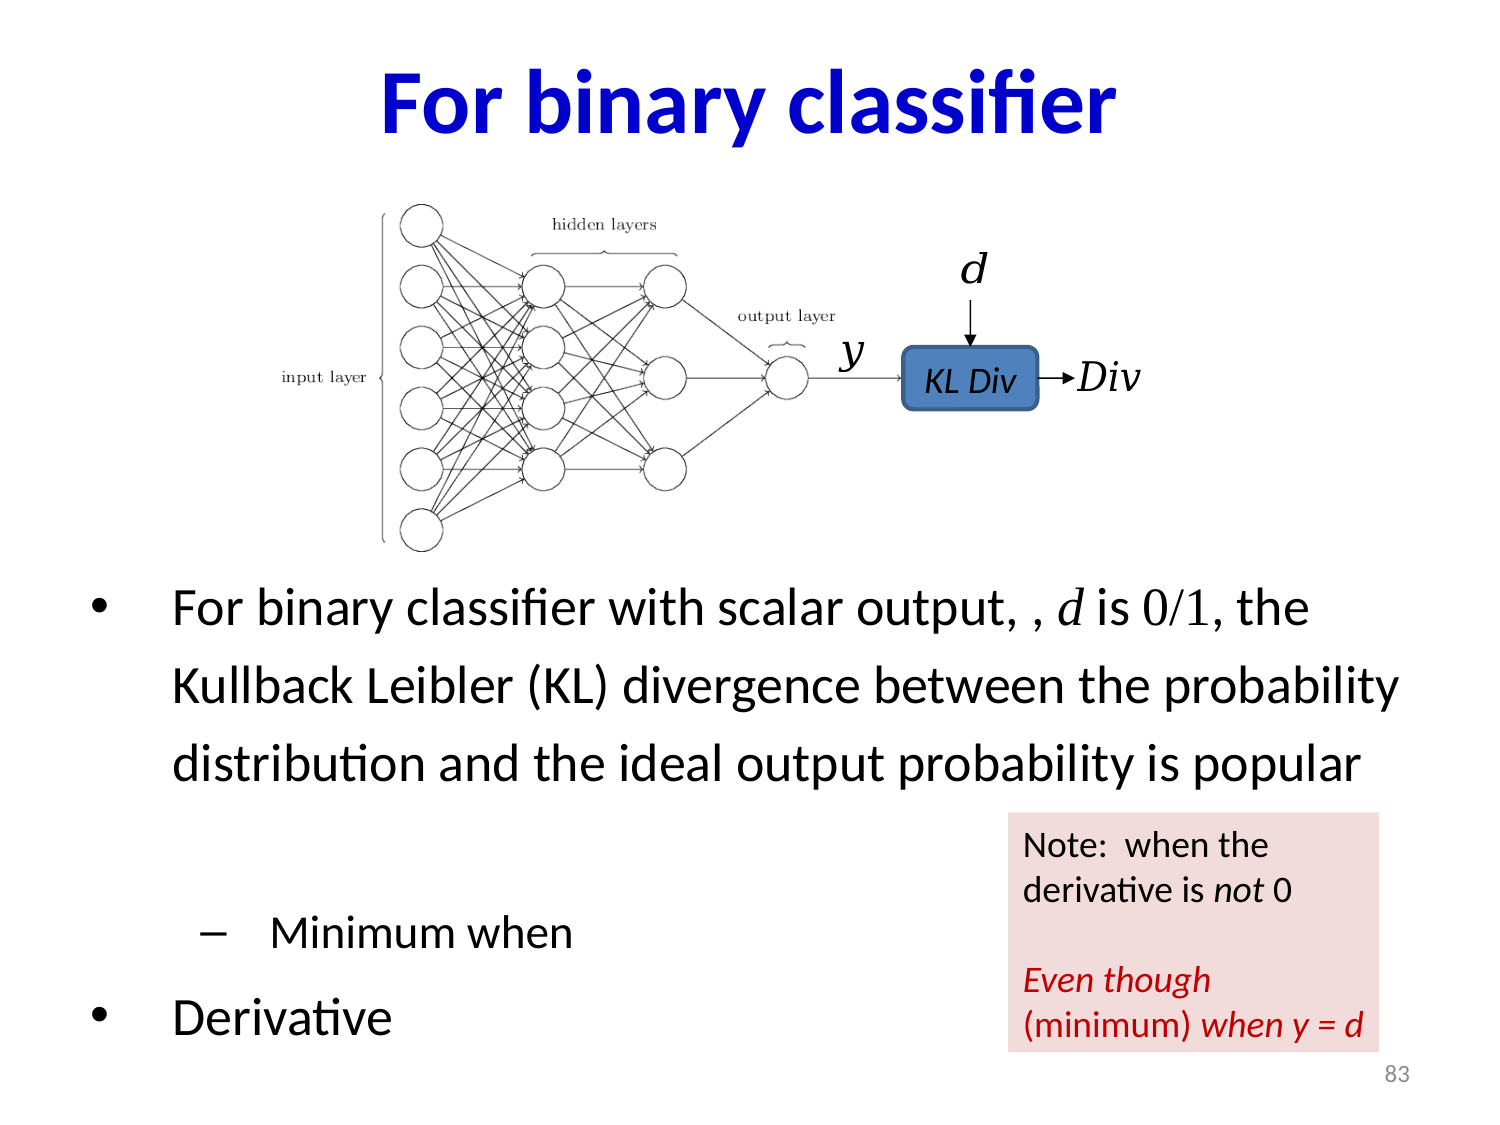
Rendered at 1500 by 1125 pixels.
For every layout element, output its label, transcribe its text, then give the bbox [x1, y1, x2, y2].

slide_number 83 [1074, 1042, 1425, 1103]
text_box KL Div [920, 344, 1040, 412]
picture [274, 204, 917, 553]
title For binary classifier [75, 24, 1425, 169]
